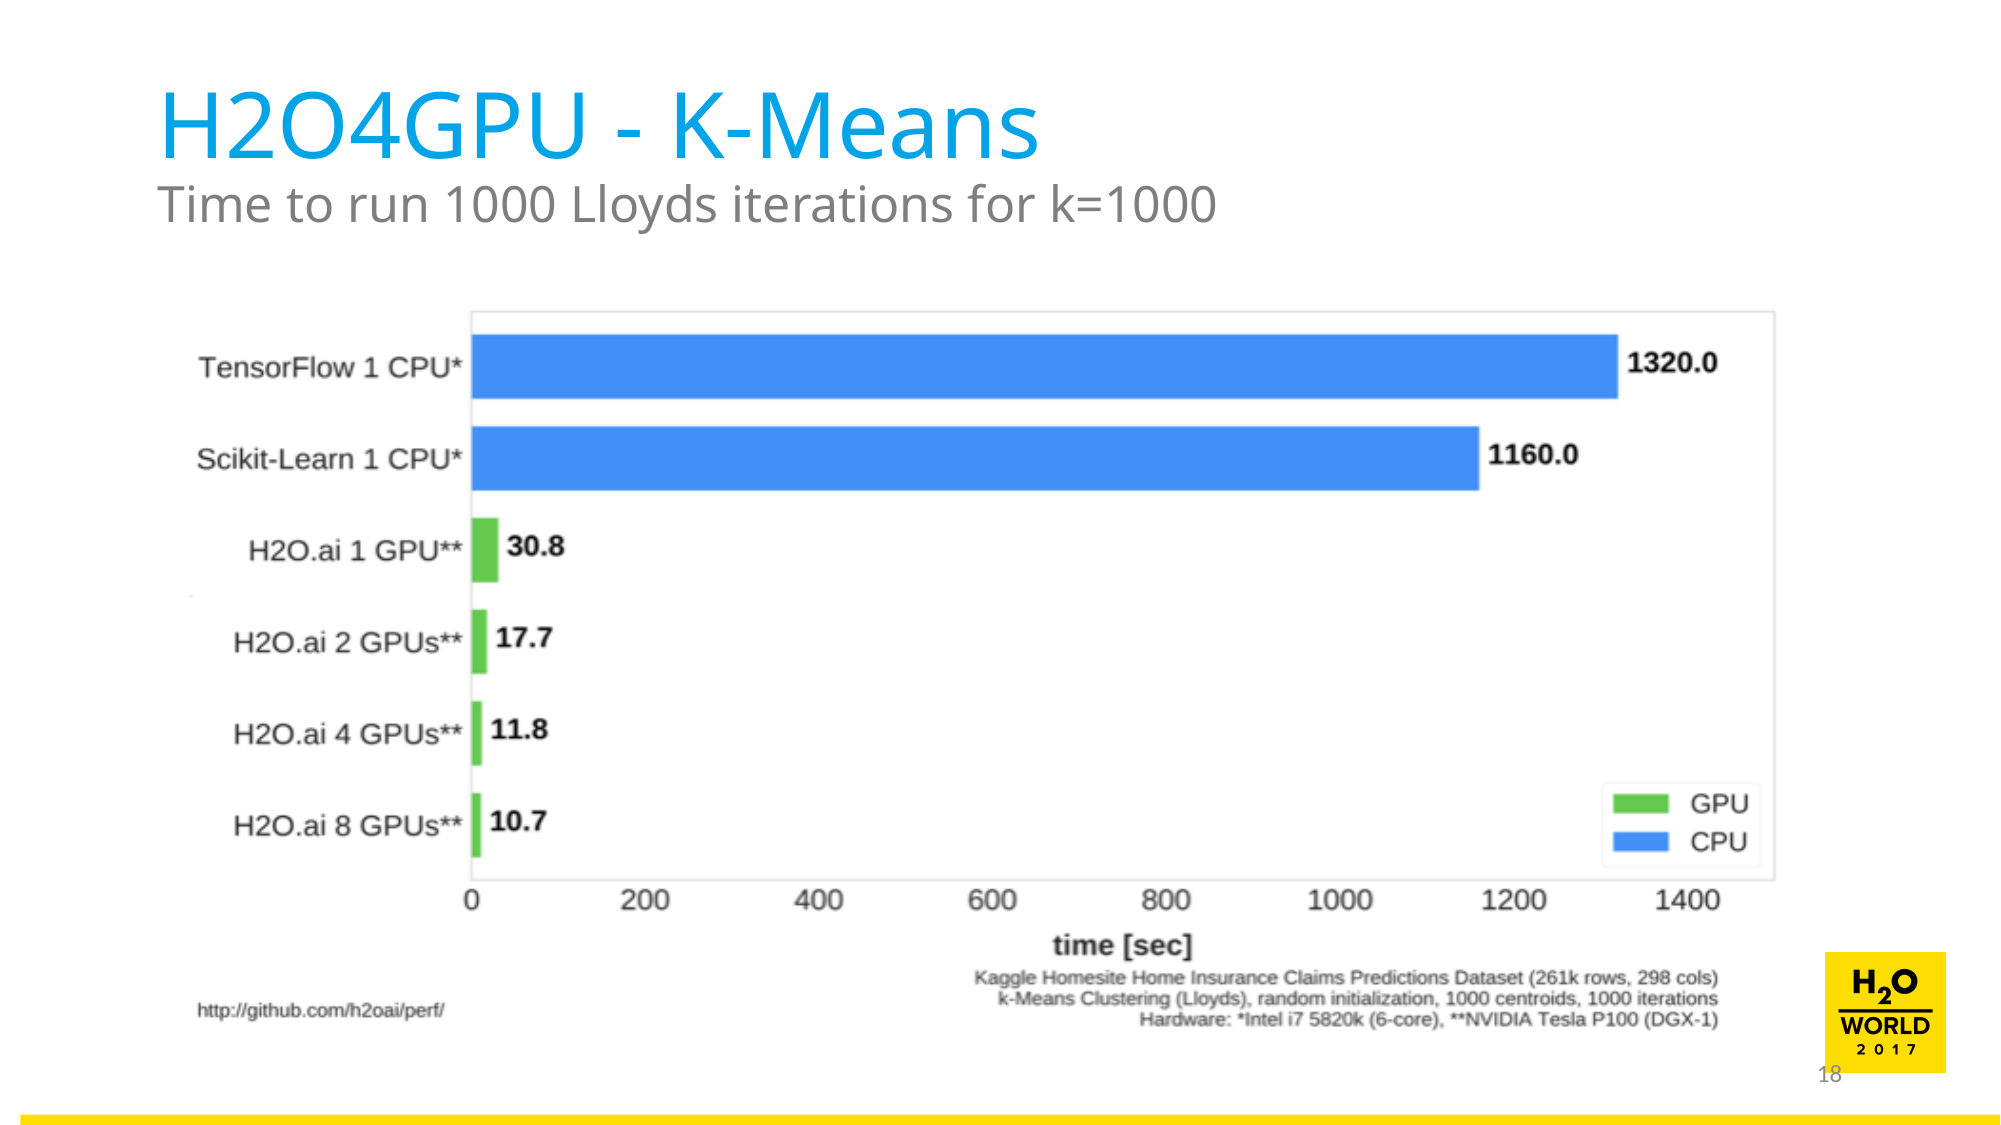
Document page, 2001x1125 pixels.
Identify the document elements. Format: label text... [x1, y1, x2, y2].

title H2O4GPU - K-Means Time to run 1000 Lloyds iterations for k=1000 [137, 59, 1863, 278]
picture [182, 302, 1788, 1038]
slide_number 18 [1412, 1042, 1863, 1103]
picture [1825, 952, 1946, 1073]
